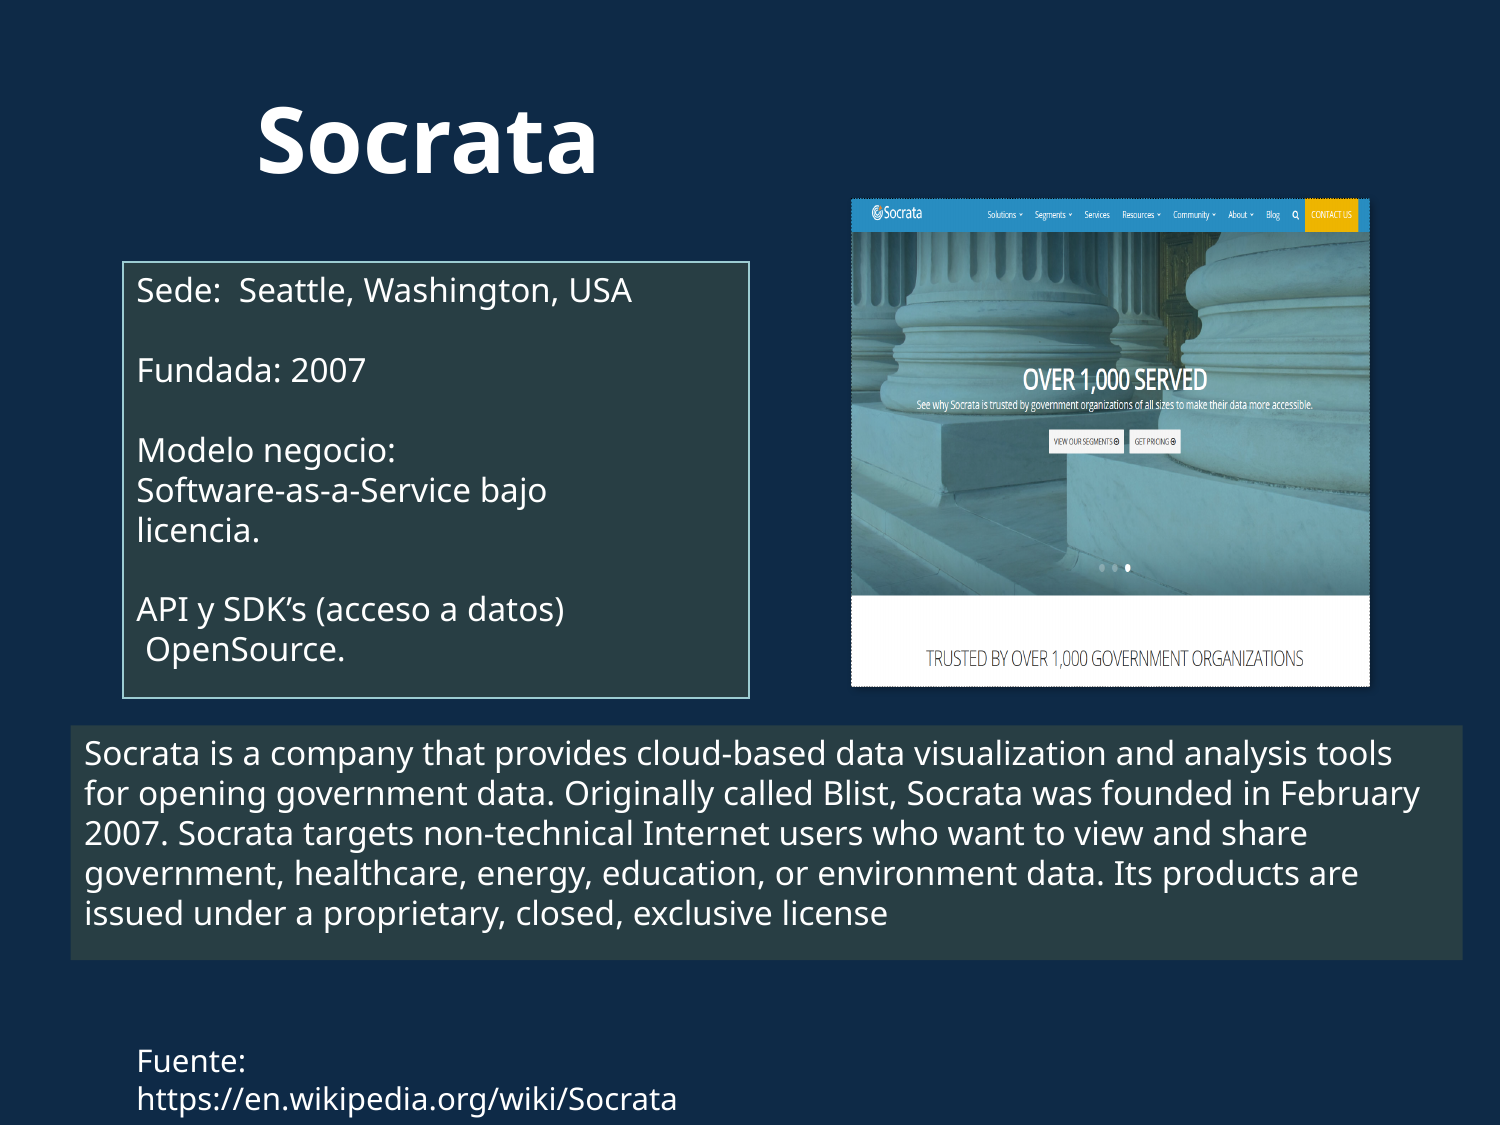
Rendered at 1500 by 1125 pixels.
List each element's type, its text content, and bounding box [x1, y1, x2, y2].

picture [851, 198, 1370, 687]
text_box Socrata is a company that provides cloud-based data visualization and analysis tools for opening government data. Originally called Blist, Socrata was founded in February 2007. Socrata targets non-technical Internet users who want to view and share government, healthcare, energy, education, or environment data. Its products are issued under a proprietary, closed, exclusive license [70, 725, 1463, 961]
text_box Fuente: https://en.wikipedia.org/wiki/Socrata [122, 1034, 802, 1060]
text_box Sede: Seattle, Washington, USA Fundada: 2007 Modelo negocio: Software-as-a-Service bajo licencia. API y SDK’s (acceso a datos) OpenSource. [122, 261, 750, 699]
text_box Socrata [0, 68, 887, 244]
